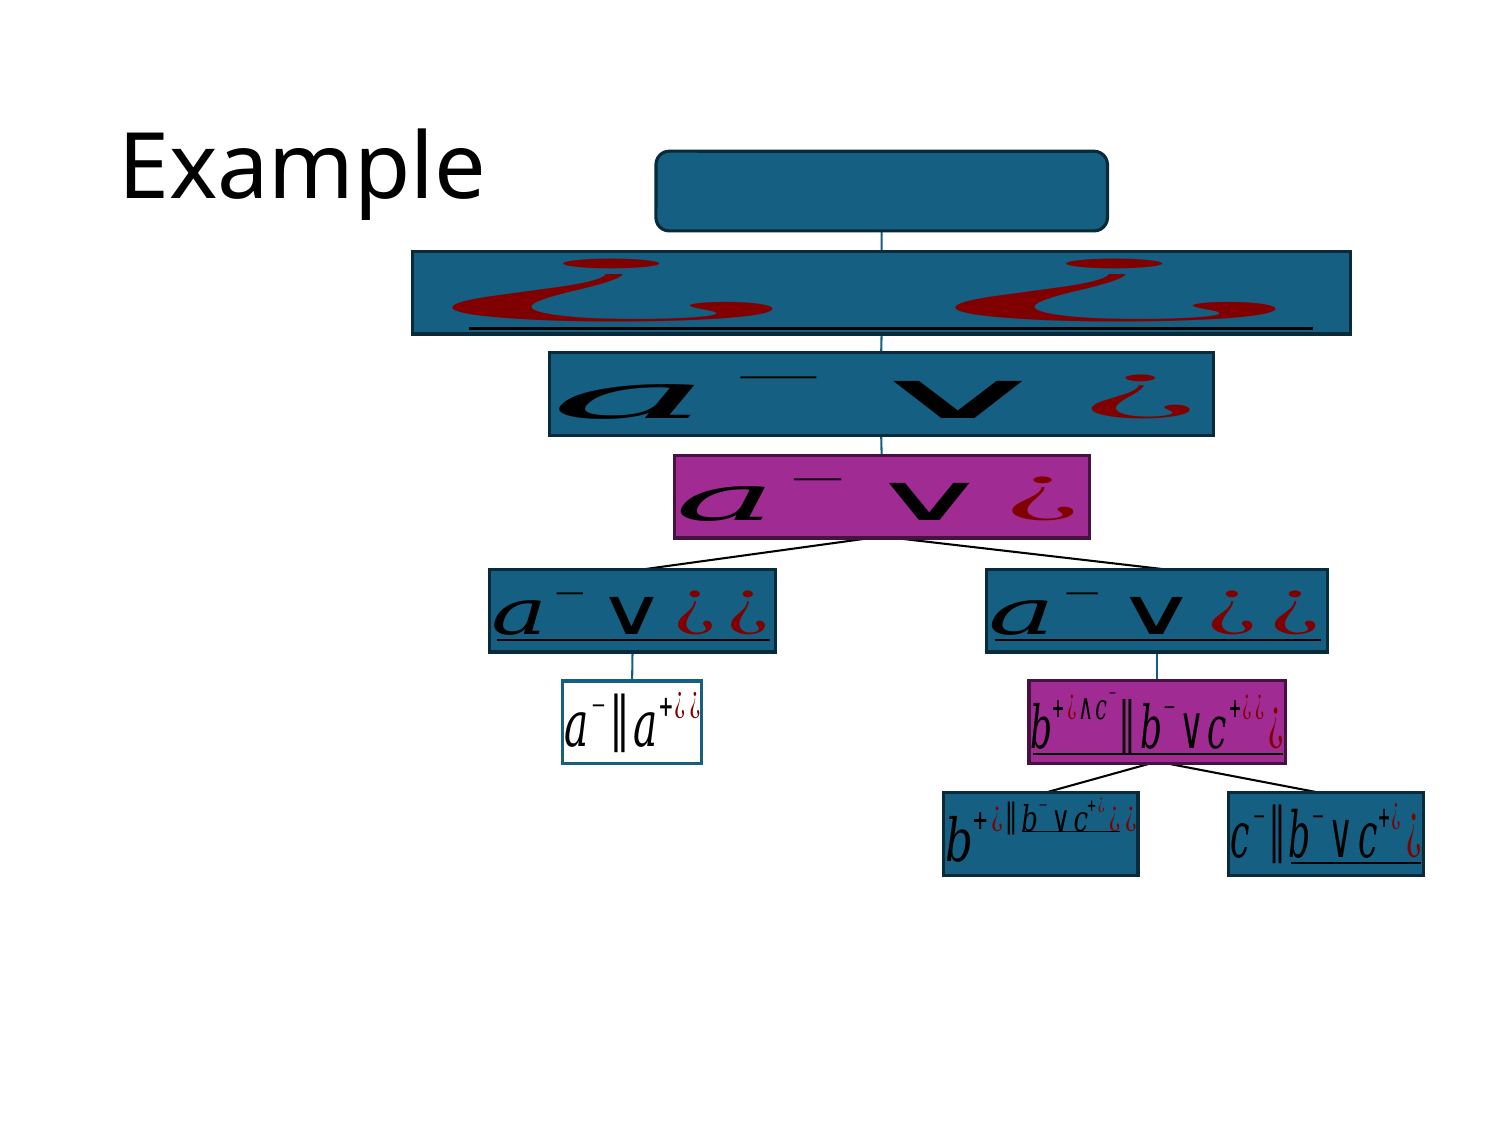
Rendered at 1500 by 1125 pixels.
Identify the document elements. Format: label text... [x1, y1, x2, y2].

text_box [1156, 761, 1327, 795]
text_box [881, 535, 1178, 572]
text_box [632, 535, 881, 572]
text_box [1040, 761, 1156, 795]
title Example [103, 59, 1397, 278]
